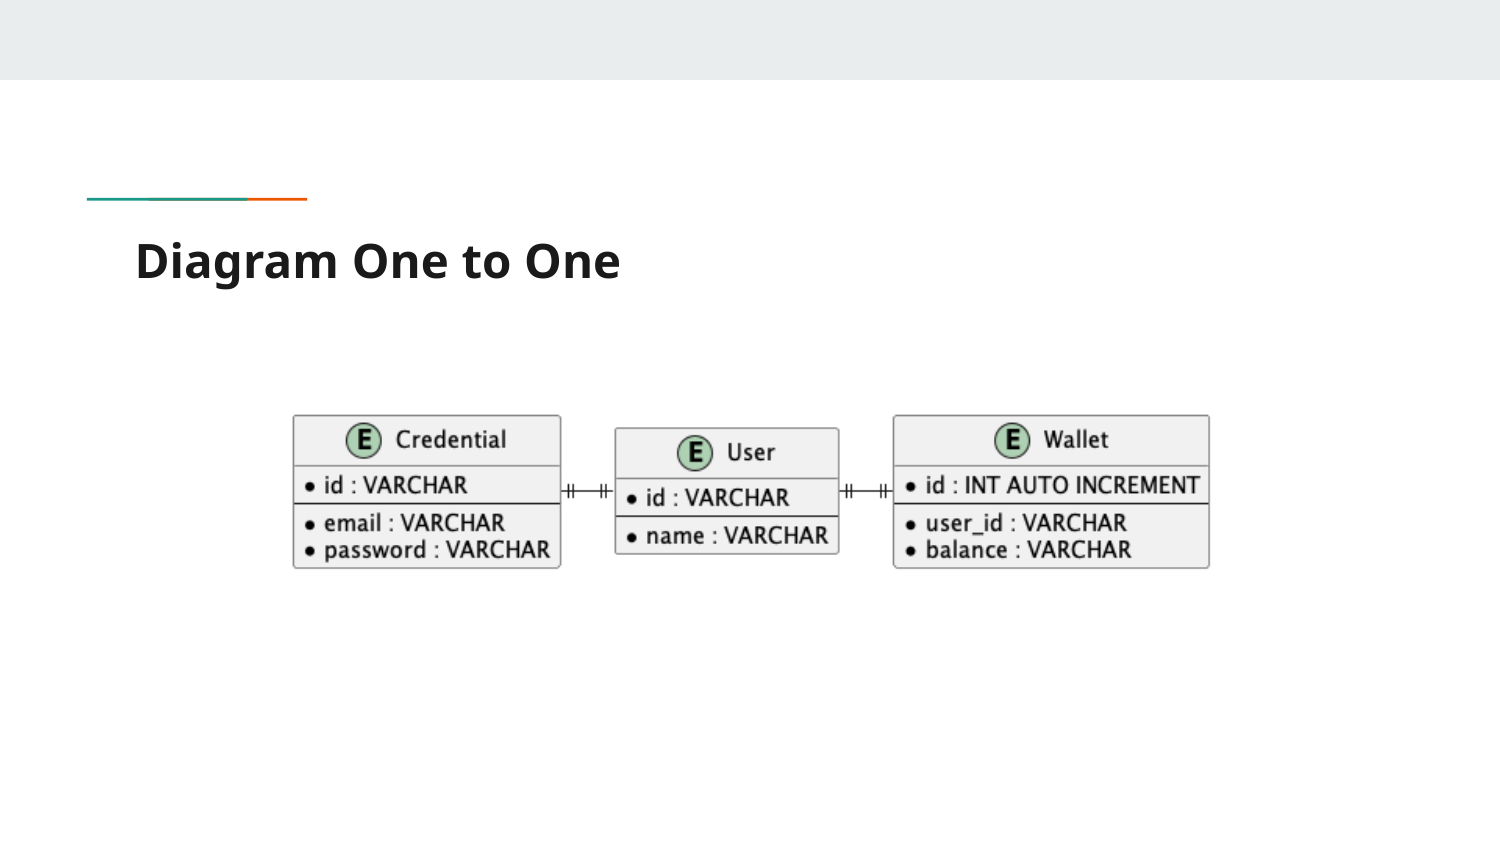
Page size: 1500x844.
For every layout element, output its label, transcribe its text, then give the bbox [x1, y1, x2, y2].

title Diagram One to One [119, 216, 1381, 305]
picture [281, 404, 1219, 577]
